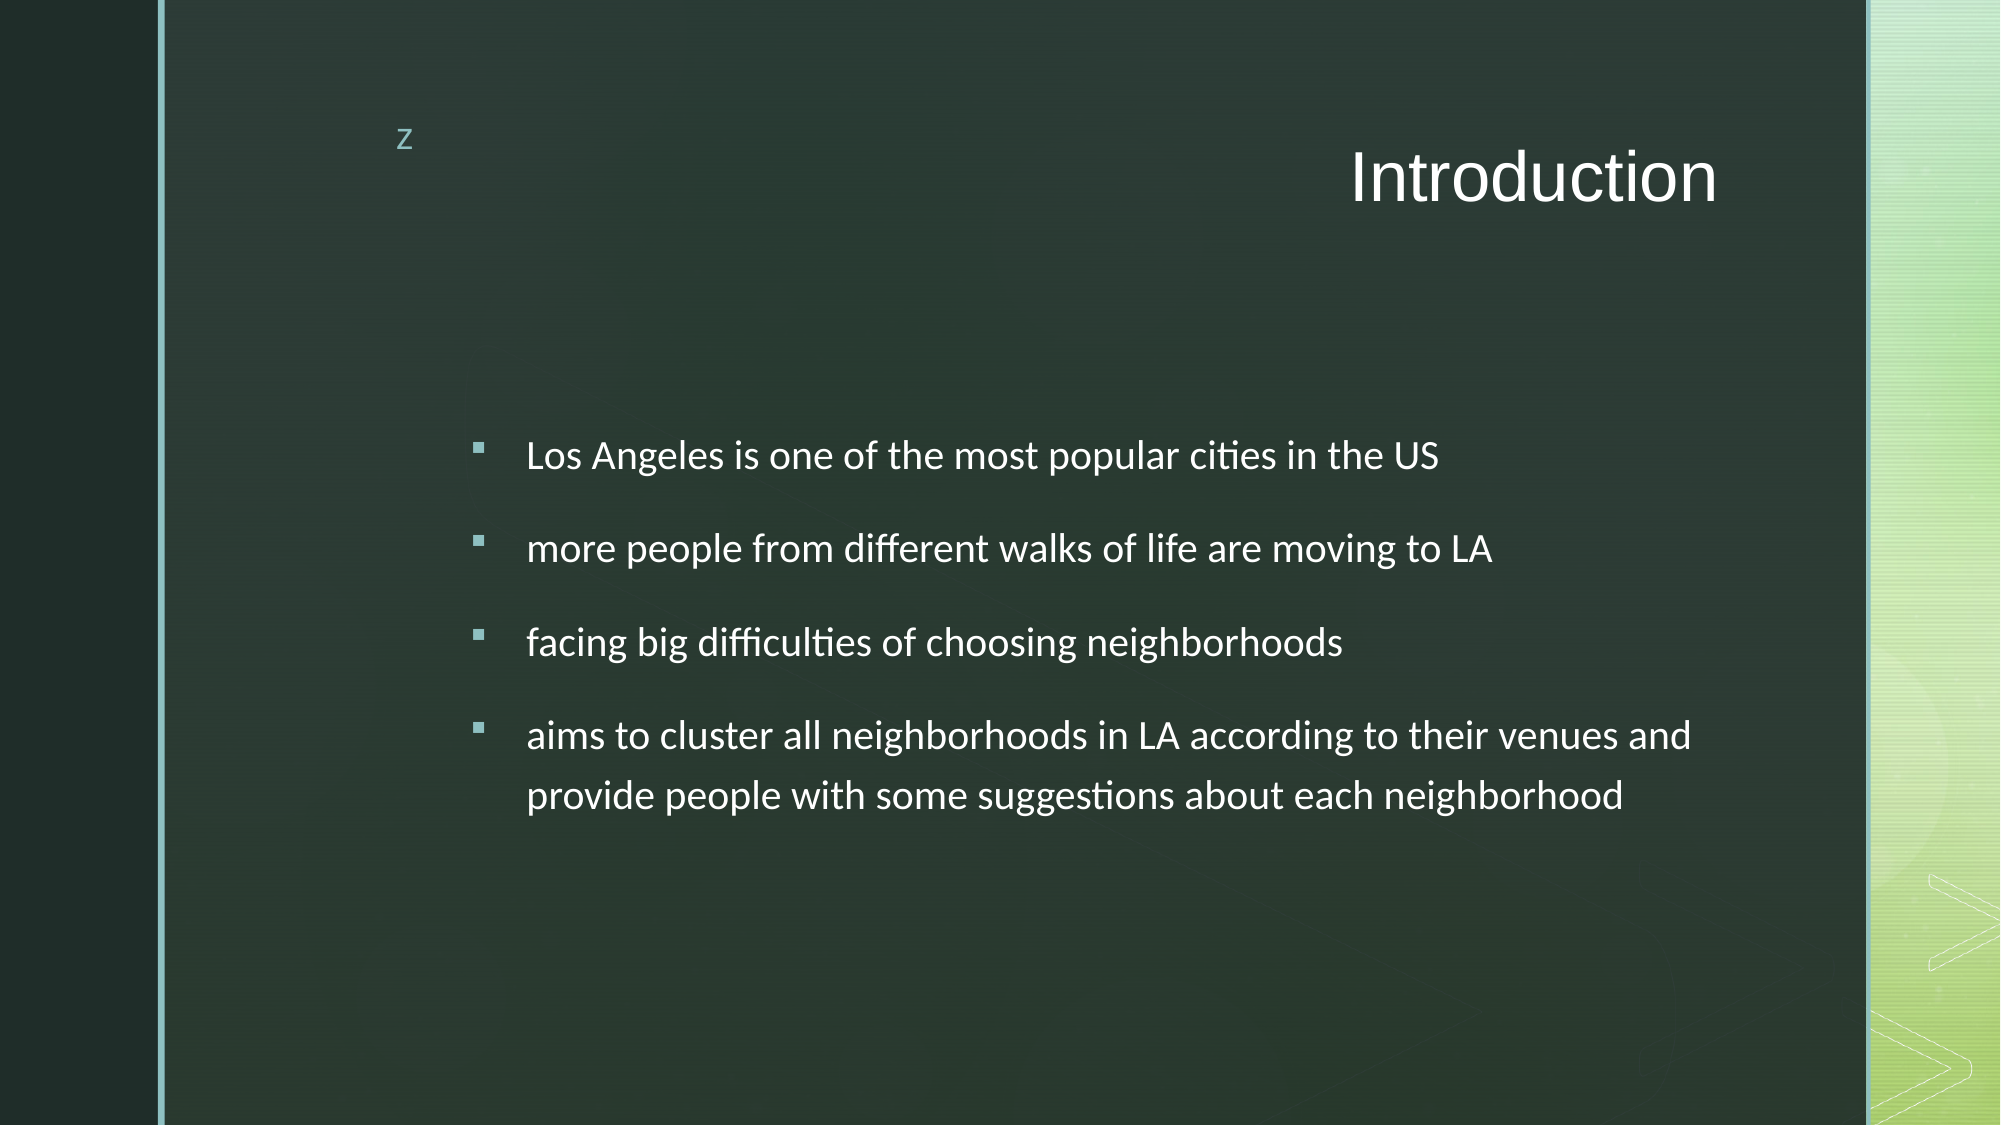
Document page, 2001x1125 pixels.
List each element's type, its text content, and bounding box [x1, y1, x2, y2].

title Introduction [428, 132, 1734, 310]
picture [1871, 0, 2001, 1125]
list Los Angeles is one of the most popular cities in the US more people from different walks of life are moving to LA facing big difficulties of choosing neighborhoods aims to cluster all neighborhoods in LA according to their venues and provide people with some suggestions about each neighborhood [454, 336, 1734, 993]
